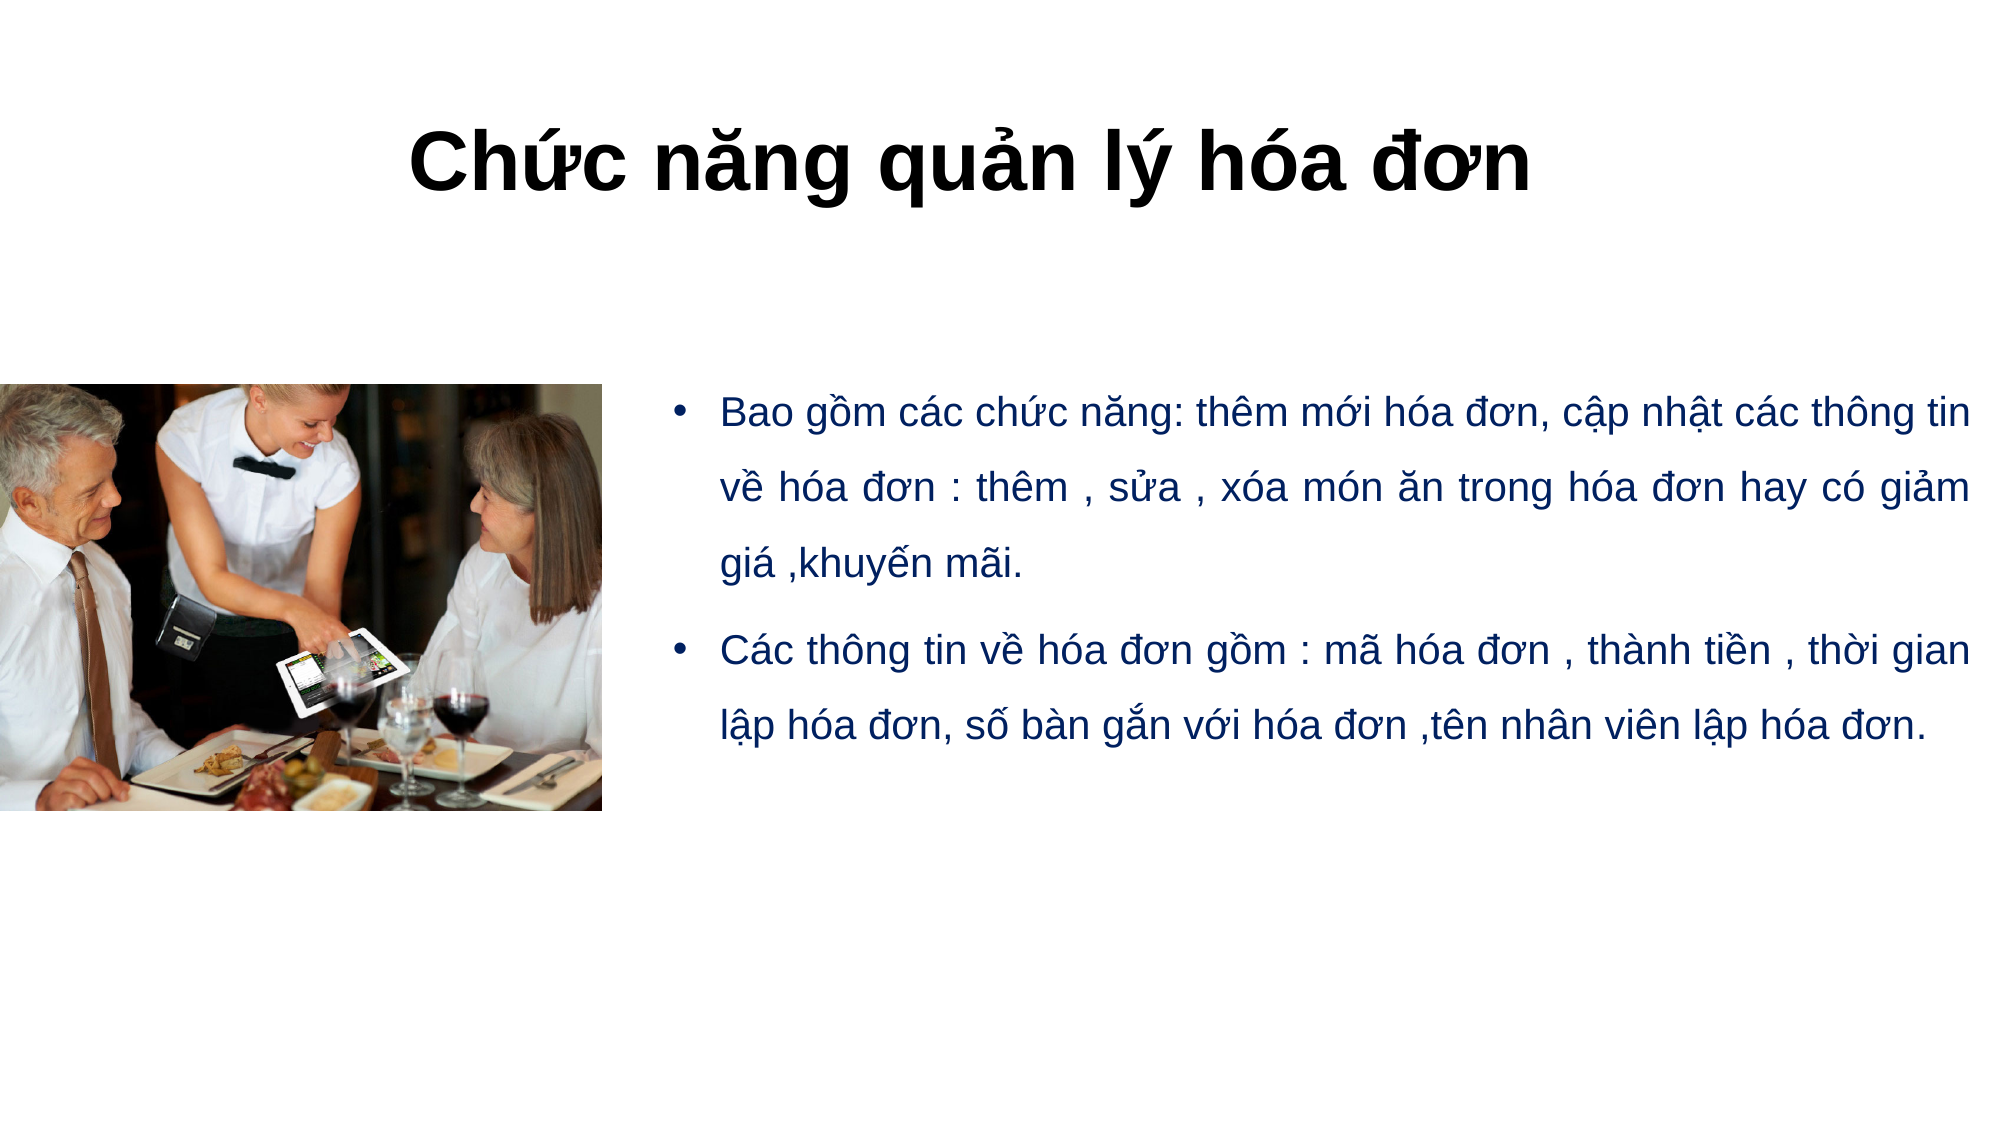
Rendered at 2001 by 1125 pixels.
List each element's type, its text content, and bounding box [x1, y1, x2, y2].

title Chức năng quản lý hóa đơn [79, 109, 1863, 318]
picture [0, 384, 602, 811]
text_box Bao gồm các chức năng: thêm mới hóa đơn, cập nhật các thông tin về hóa đơn : thêm , sửa , xóa món ăn trong hóa đơn hay có giảm giá ,khuyến mãi. Các thông tin về hóa đơn gồm : mã hóa đơn , thành tiền , thời gian lập hóa đơn, số bàn gắn với hóa đơn ,tên nhân viên lập hóa đơn. [601, 319, 1987, 876]
